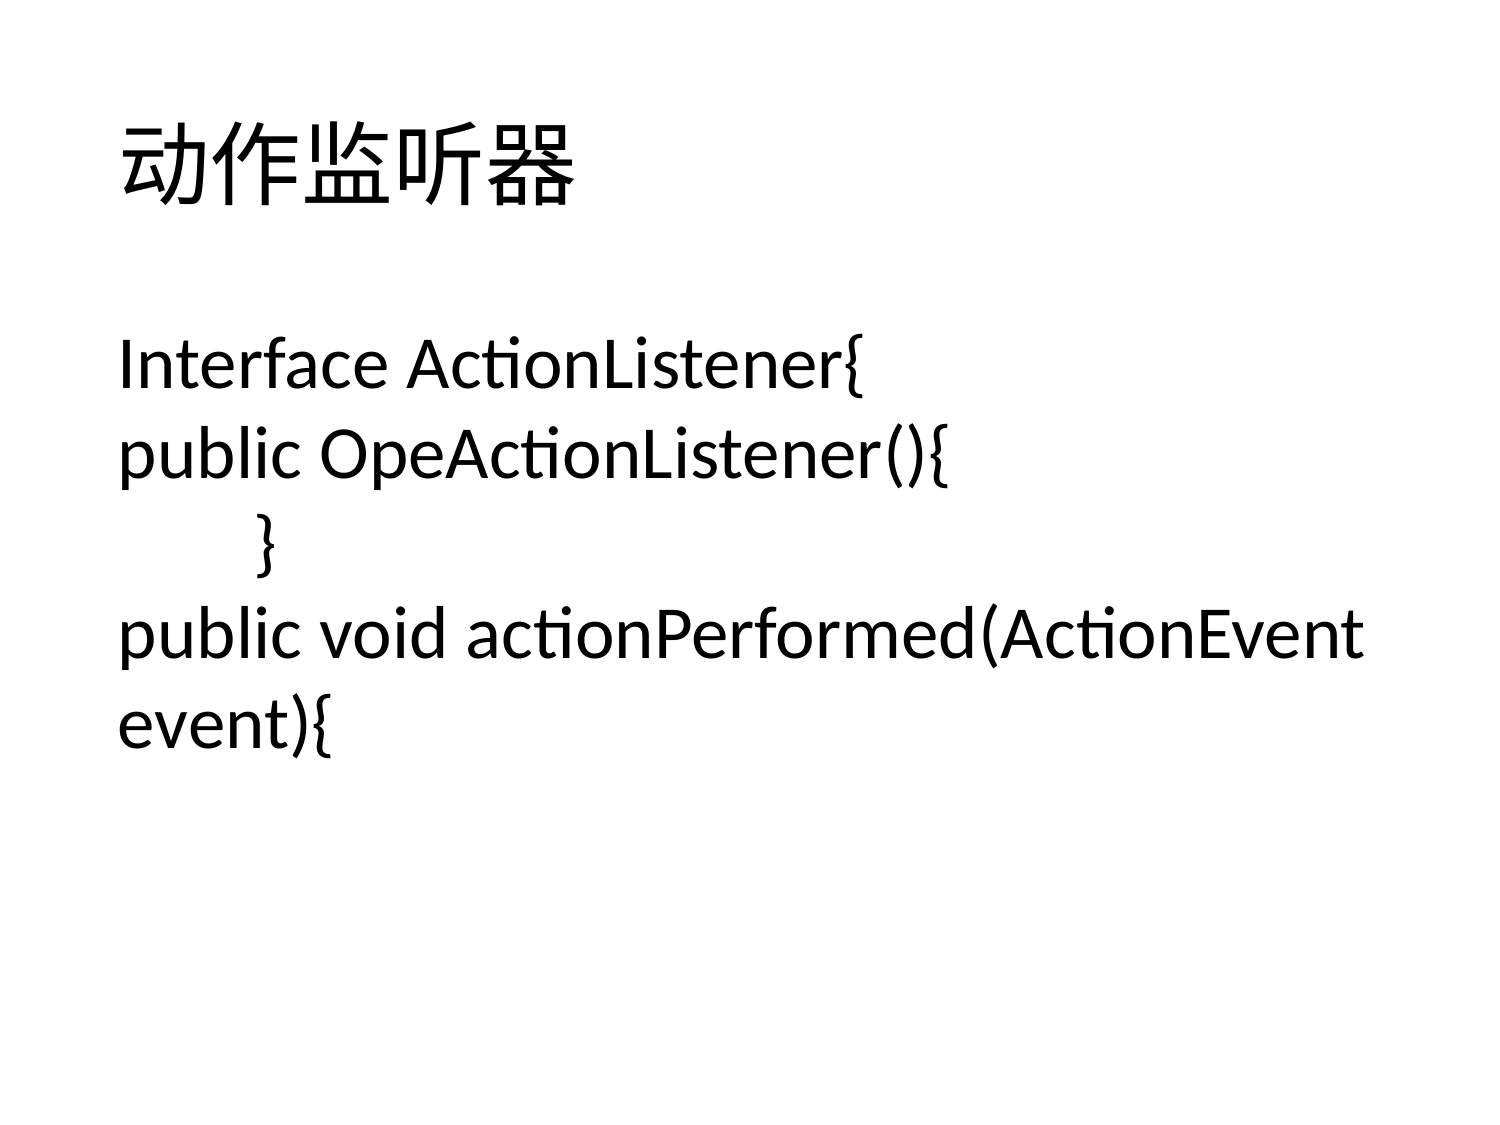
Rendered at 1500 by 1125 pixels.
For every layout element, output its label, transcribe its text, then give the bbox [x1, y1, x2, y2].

text_box Interface ActionListener{ public OpeActionListener(){ } public void actionPerformed(ActionEvent event){ [103, 306, 1415, 771]
title 动作监听器 [103, 59, 1397, 278]
